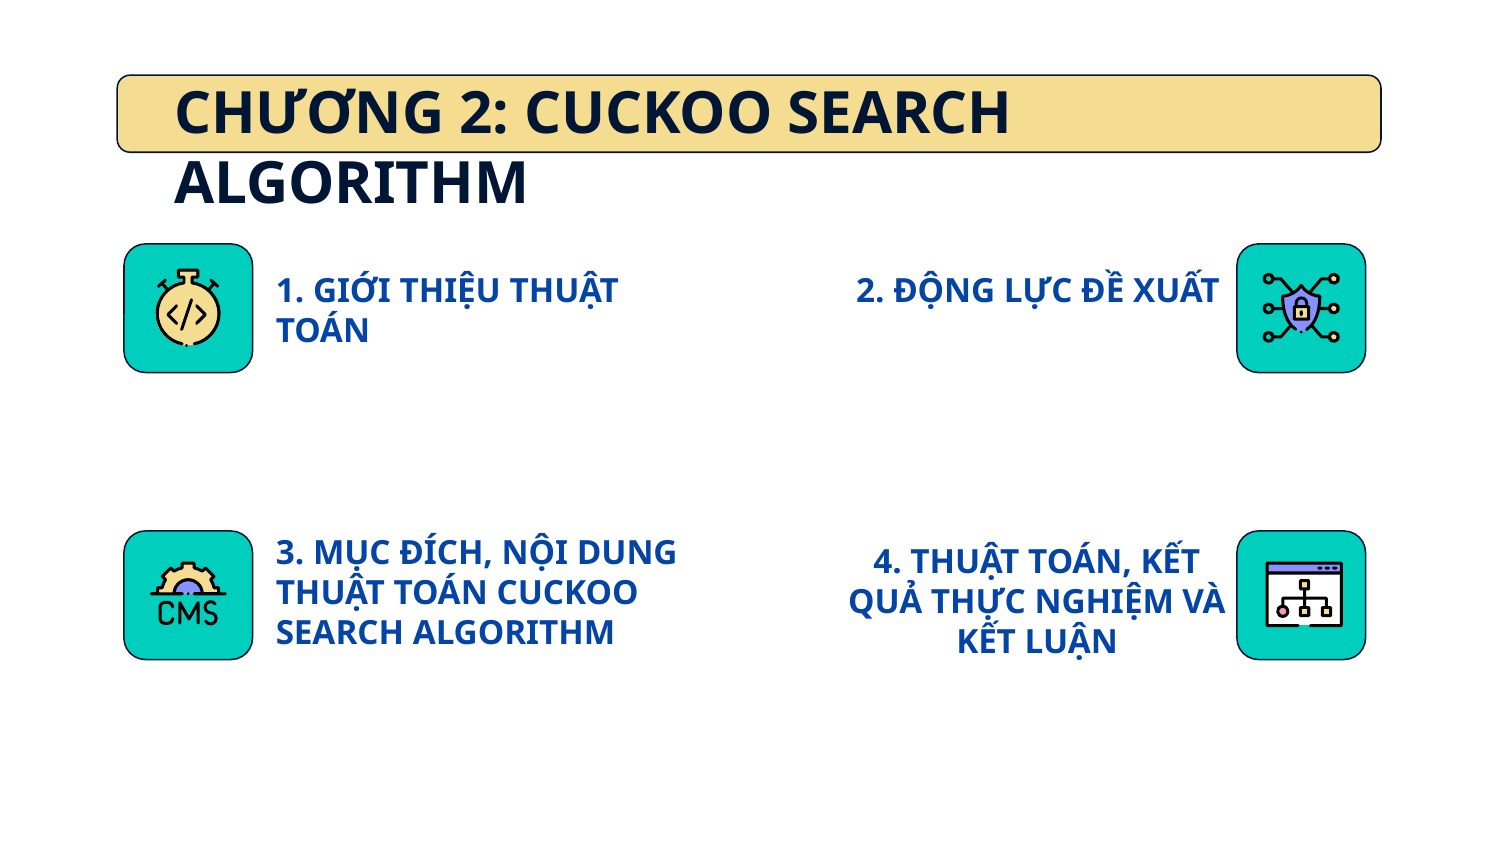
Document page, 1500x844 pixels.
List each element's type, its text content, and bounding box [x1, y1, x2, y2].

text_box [1265, 561, 1344, 628]
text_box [147, 268, 230, 348]
text_box [1236, 243, 1366, 373]
text_box CHƯƠNG 2: CUCKOO SEARCH ALGORITHM [174, 75, 1375, 170]
subtitle 3. MỤC ĐÍCH, NỘI DUNG THUẬT TOÁN CUCKOO SEARCH ALGORITHM [275, 530, 698, 677]
subtitle 4. THUẬT TOÁN, KẾT QUẢ THỰC NGHIỆM VÀ KẾT LUẬN [837, 539, 1237, 677]
text_box [1236, 530, 1366, 660]
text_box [148, 561, 228, 628]
text_box [123, 243, 253, 373]
text_box [123, 530, 253, 660]
text_box [117, 75, 174, 153]
subtitle 1. GIỚI THIỆU THUẬT TOÁN [275, 268, 698, 363]
text_box [1375, 77, 1382, 151]
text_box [1262, 270, 1341, 346]
subtitle 2. ĐỘNG LỰC ĐỀ XUẤT [837, 268, 1220, 363]
